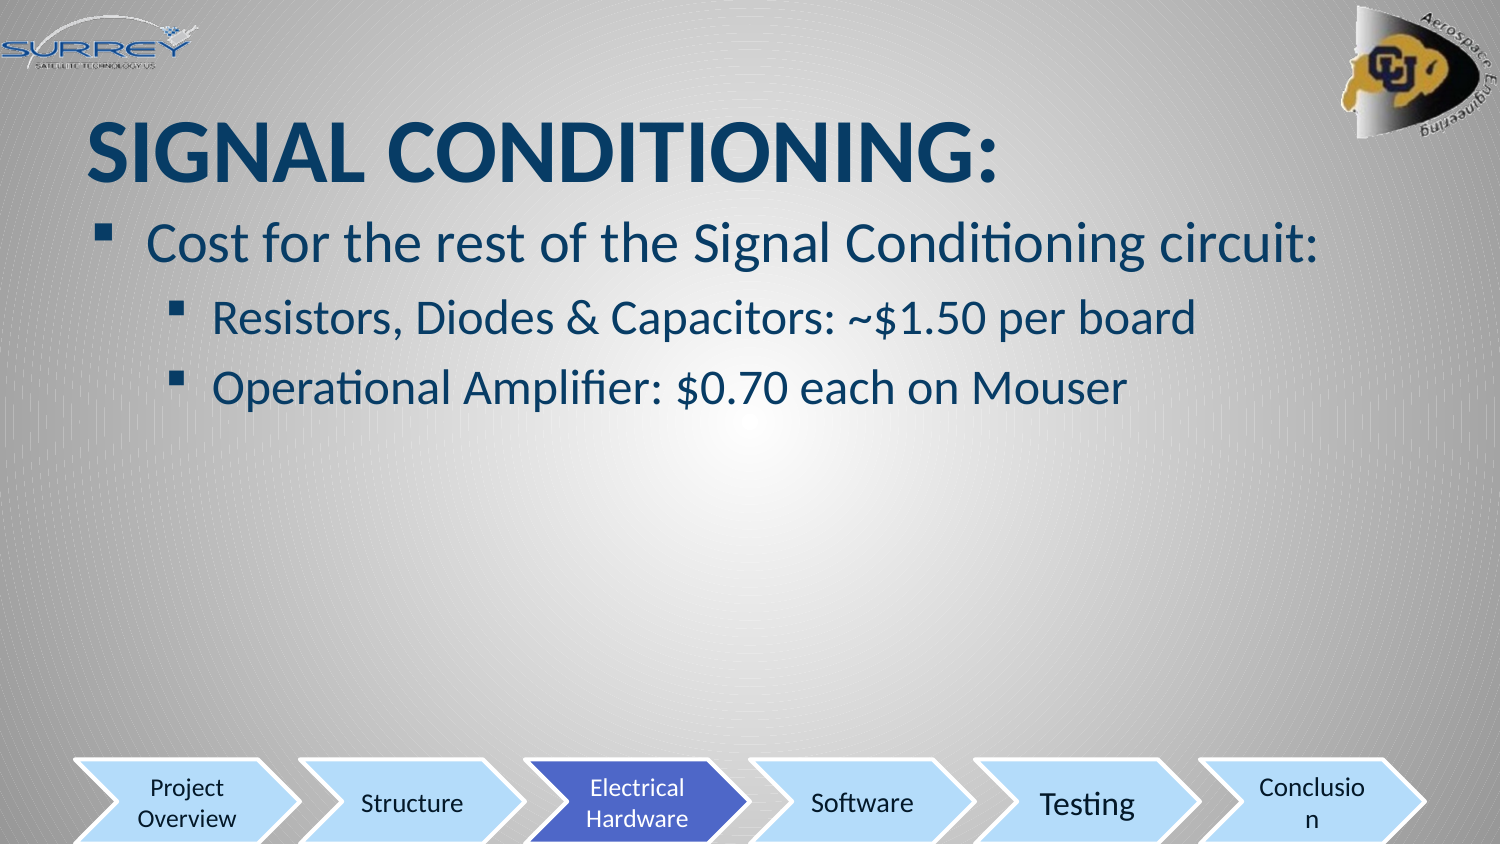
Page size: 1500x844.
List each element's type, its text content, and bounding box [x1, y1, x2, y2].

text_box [74, 759, 1426, 844]
picture [0, 0, 201, 120]
picture [1341, 0, 1500, 151]
list Cost for the rest of the Signal Conditioning circuit: Resistors, Diodes & Capacitors: ~$1.50 per board Operational Amplifier: $0.70 each on Mouser [75, 196, 1425, 722]
title SIGNAL CONDITIONING: [70, 75, 1421, 216]
